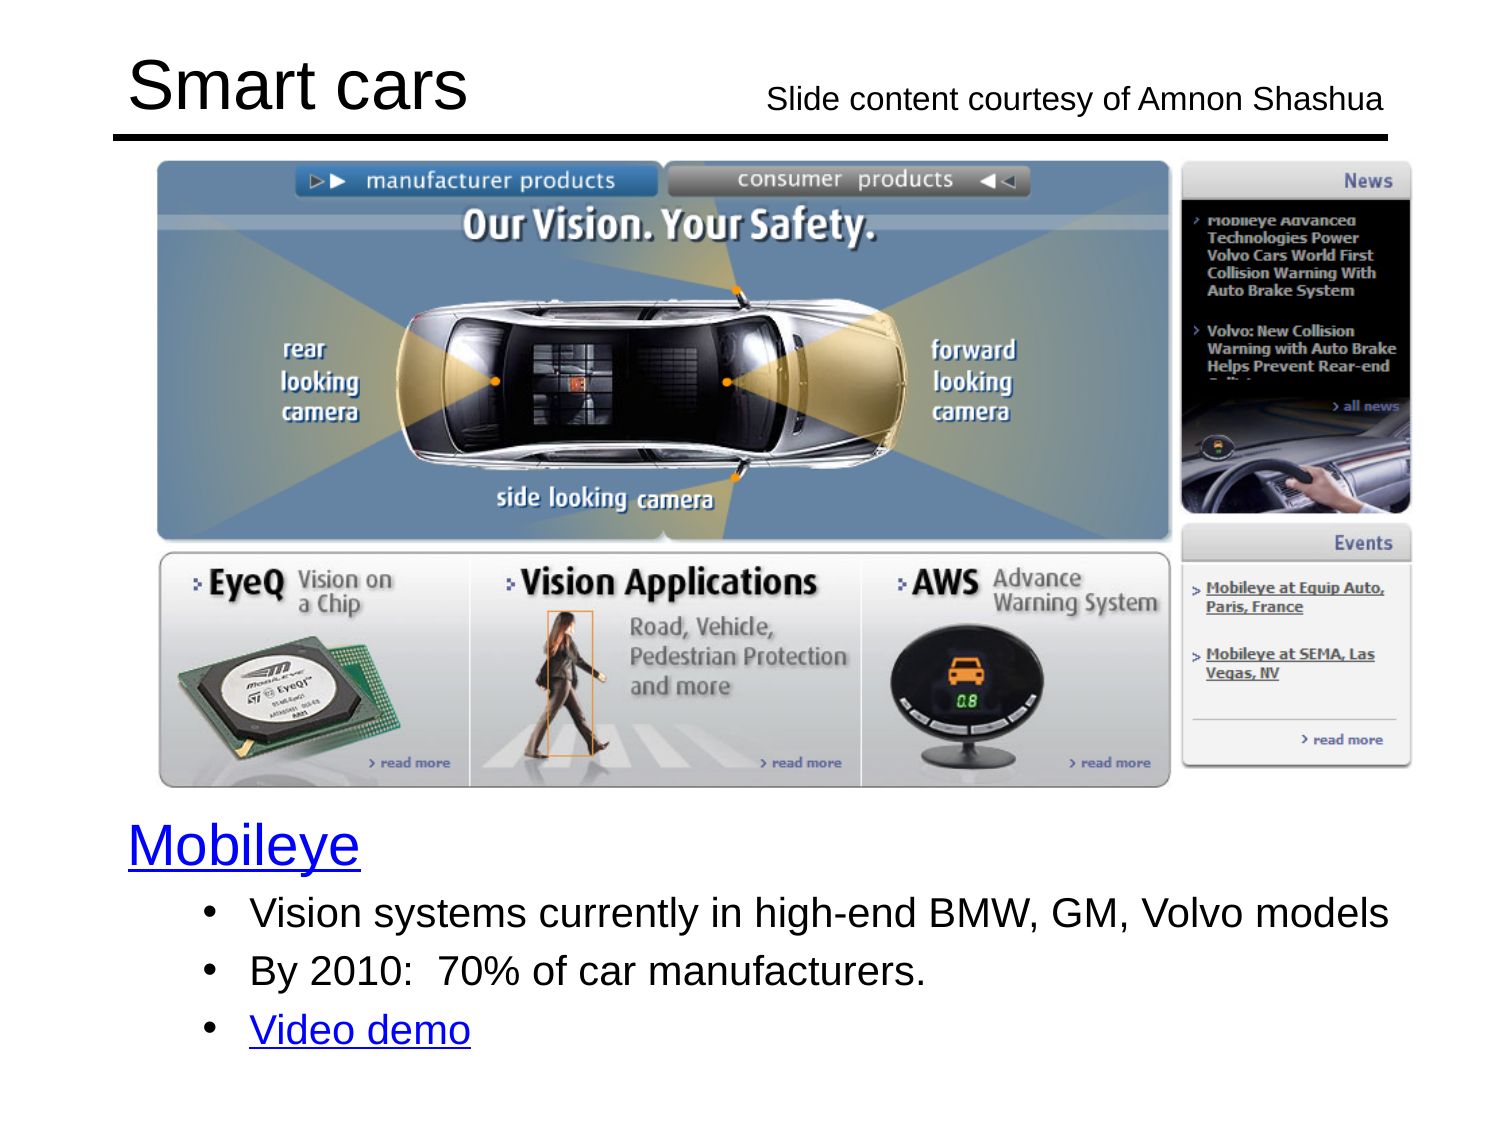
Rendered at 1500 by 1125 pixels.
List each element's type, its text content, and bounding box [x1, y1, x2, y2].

picture [148, 142, 1426, 801]
title Smart cars [112, 12, 1388, 150]
text_box Slide content courtesy of Amnon Shashua [749, 69, 1401, 125]
list Mobileye Vision systems currently in high-end BMW, GM, Volvo models By 2010: 70% of car manufacturers. Video demo [112, 800, 1438, 1125]
